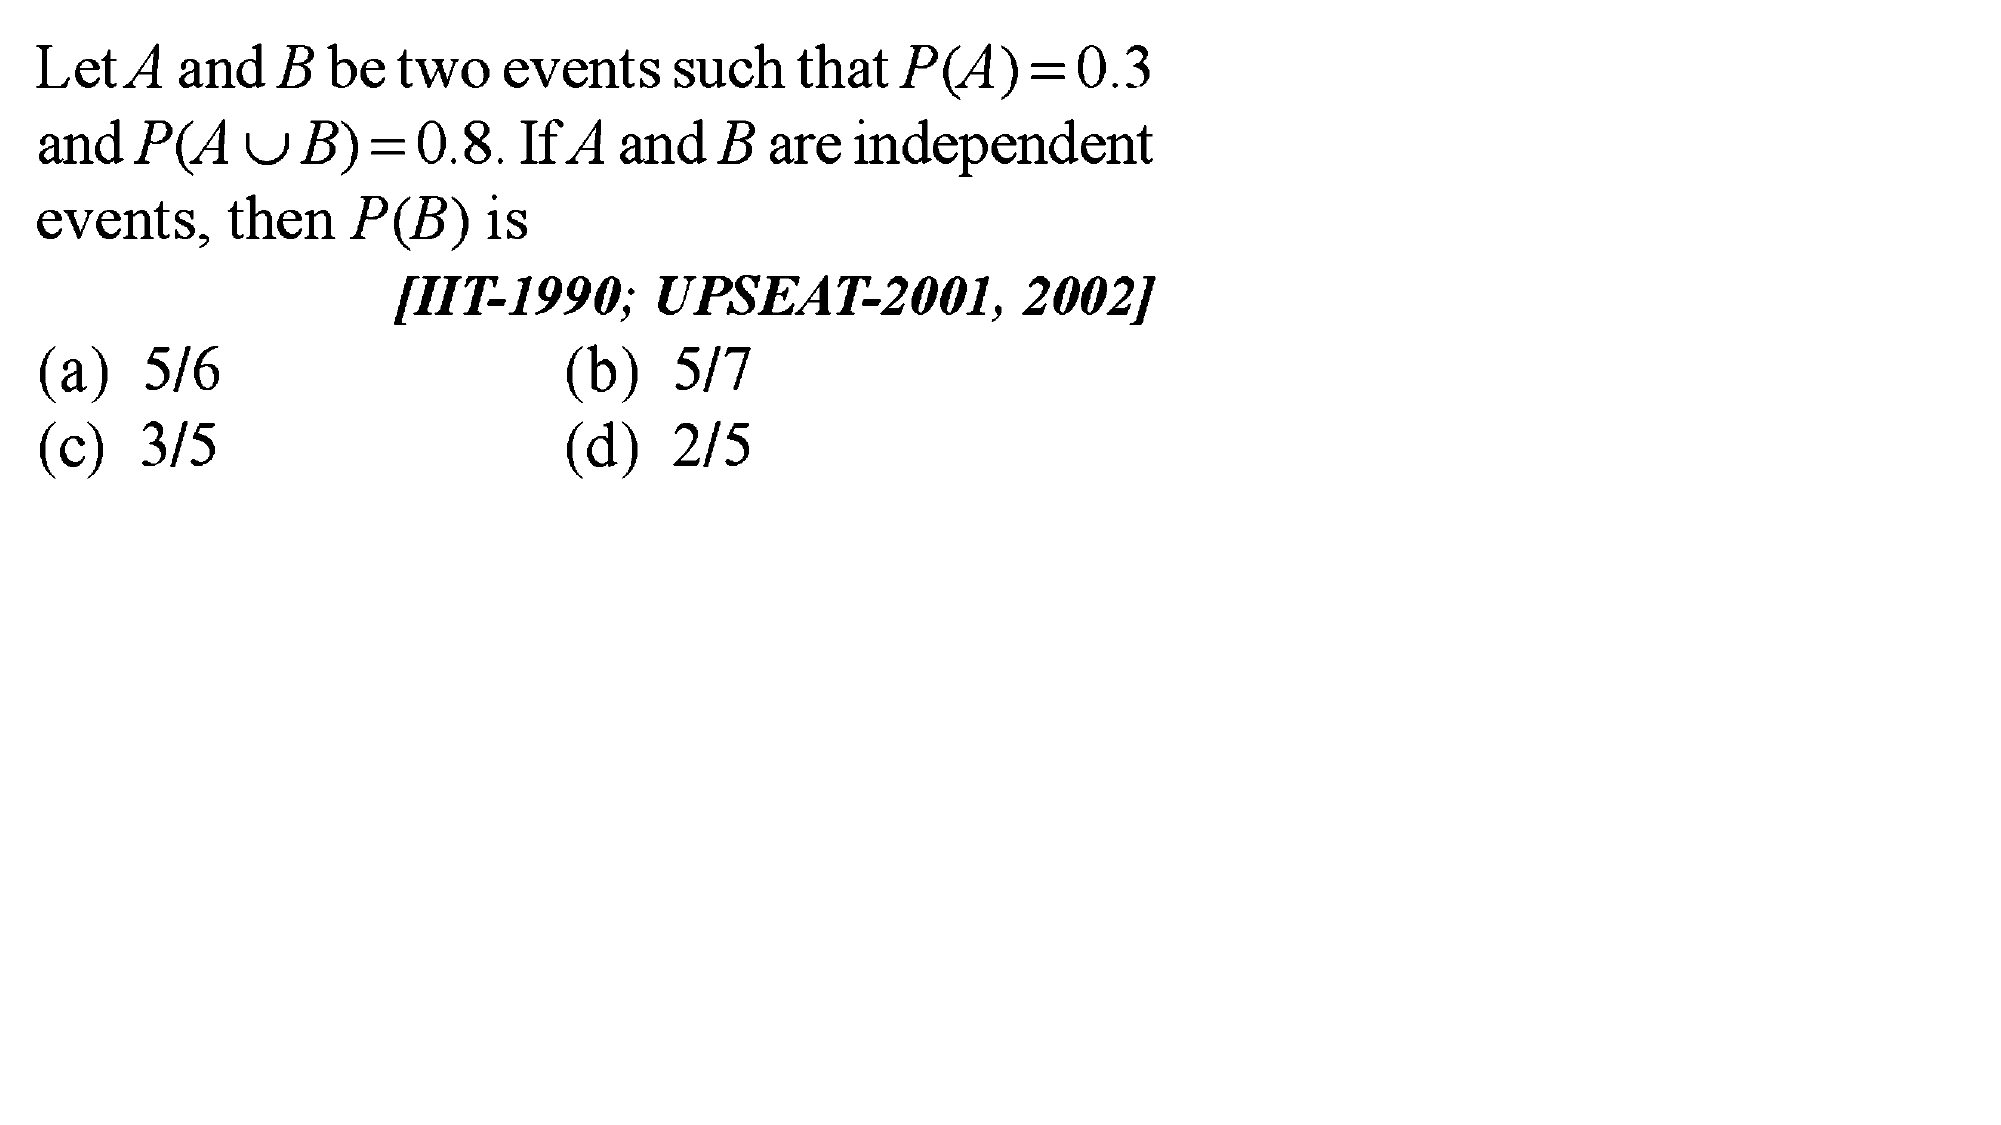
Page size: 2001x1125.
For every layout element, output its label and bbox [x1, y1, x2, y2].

picture [18, 19, 1179, 485]
